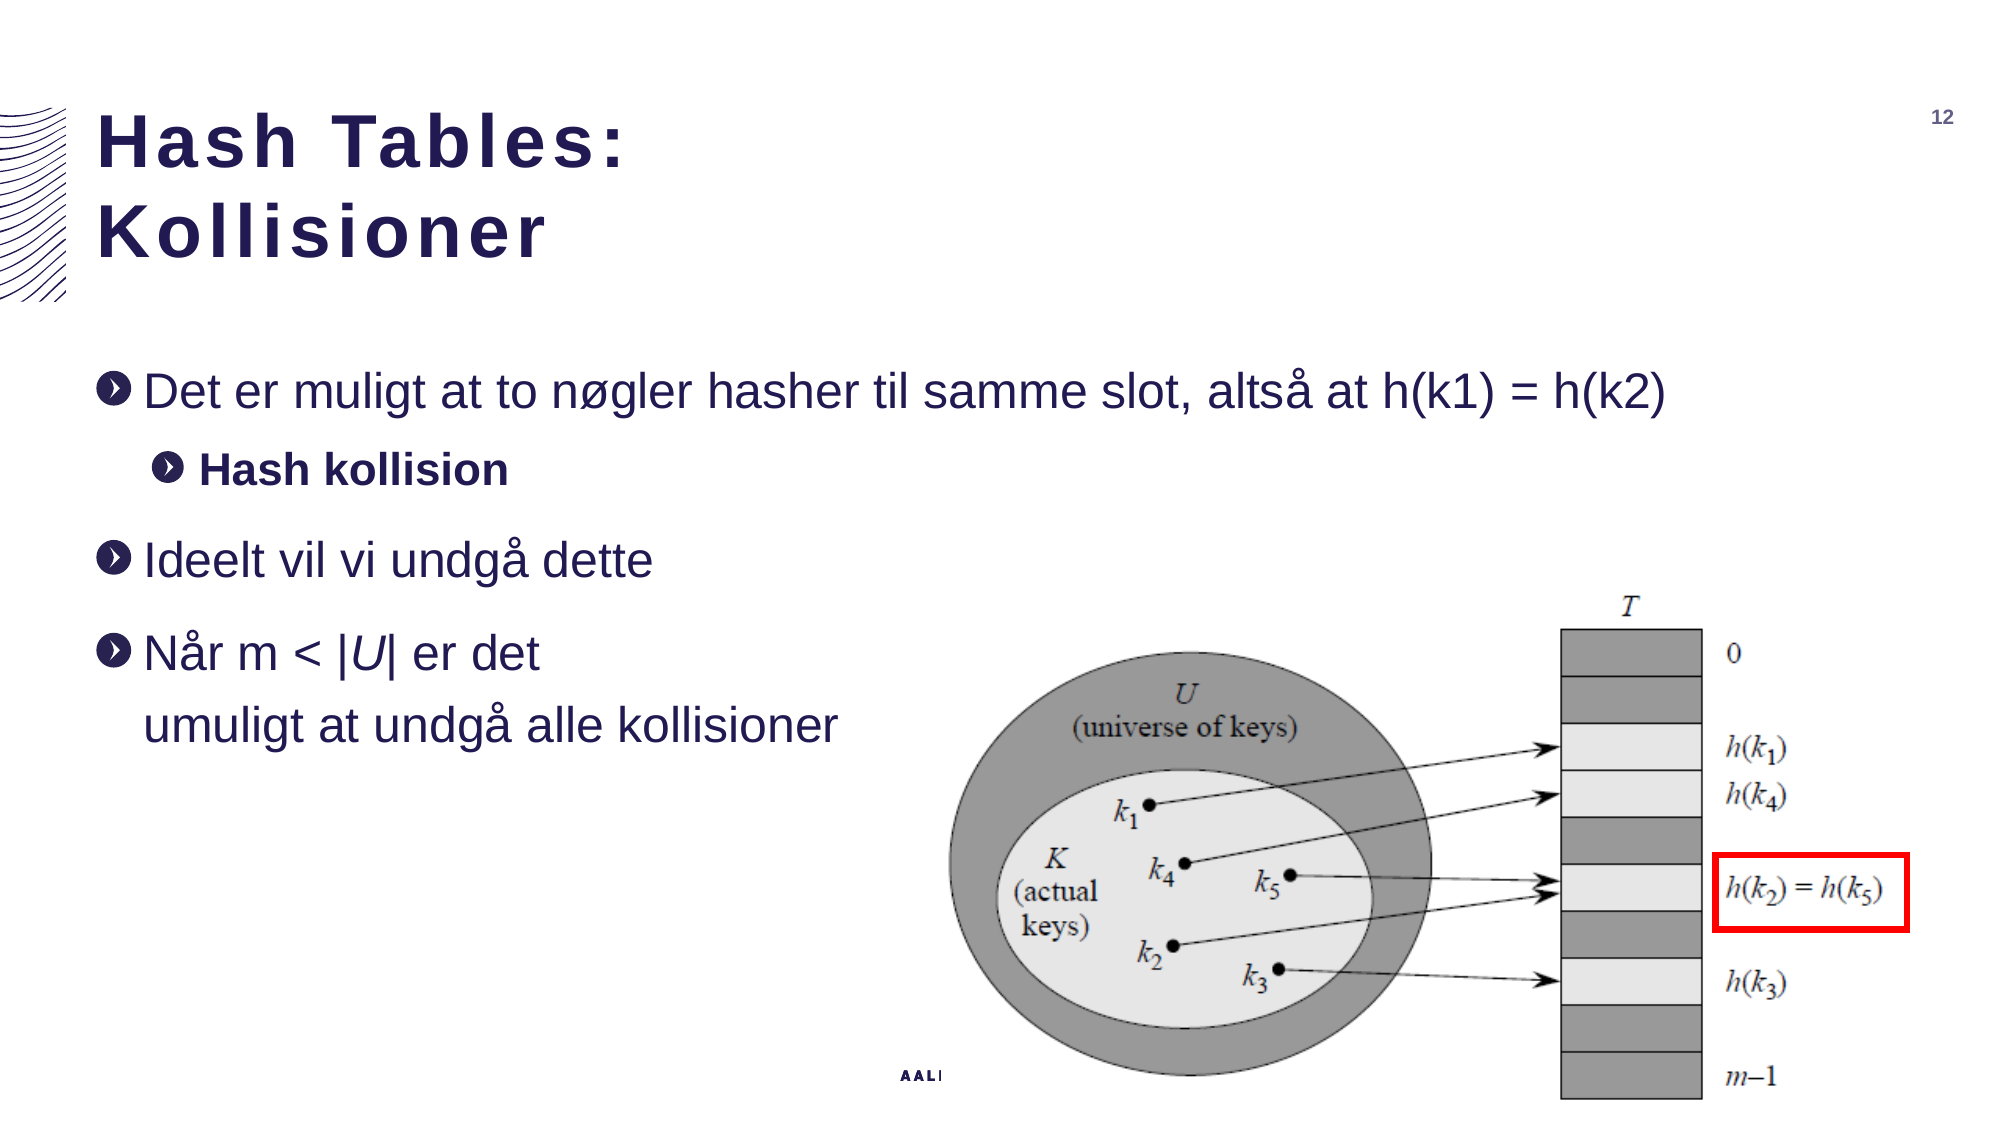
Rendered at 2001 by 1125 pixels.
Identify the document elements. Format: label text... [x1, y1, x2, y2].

title Hash Tables: Kollisioner [96, 60, 935, 303]
list Det er muligt at to nøgler hasher til samme slot, altså at h(k1) = h(k2) Hash kollision Ideelt vil vi undgå dette Når m < |U| er det umuligt at undgå alle kollisioner [96, 338, 1861, 947]
slide_number 12 [1860, 97, 1954, 135]
picture [941, 582, 1908, 1125]
